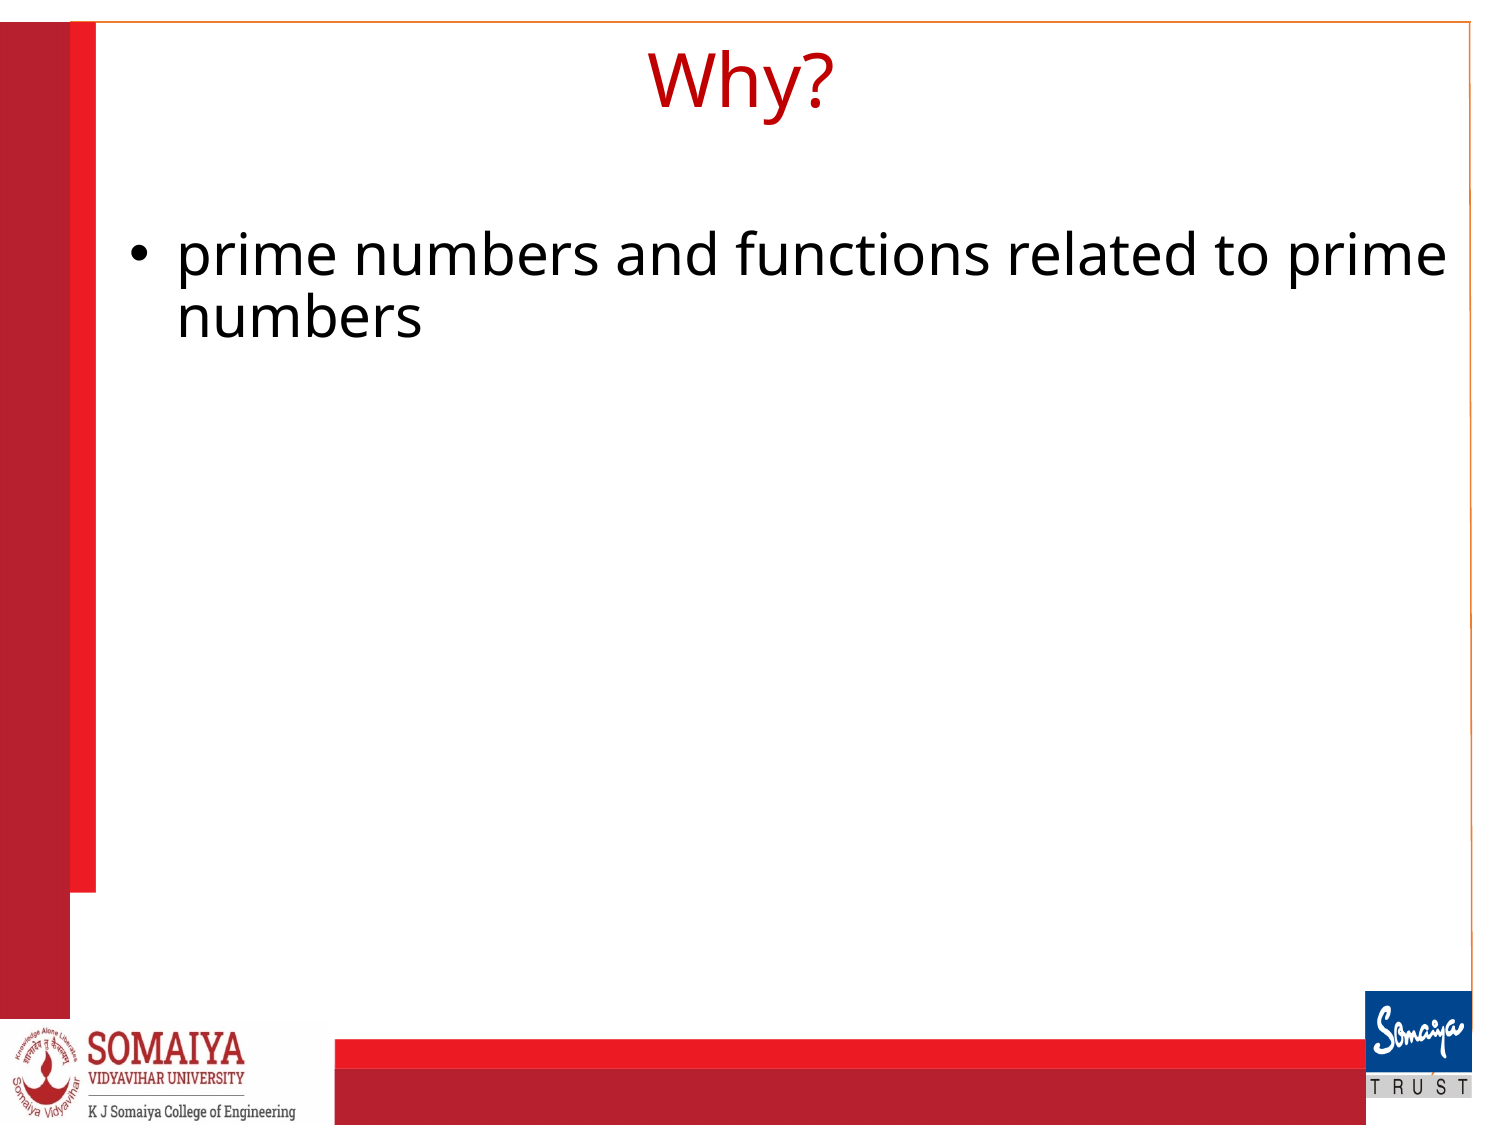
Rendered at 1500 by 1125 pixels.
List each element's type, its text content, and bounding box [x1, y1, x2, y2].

title Why? [134, 35, 1349, 179]
picture [1365, 991, 1472, 1098]
list prime numbers and functions related to prime numbers [114, 217, 1465, 960]
picture [335, 1040, 1365, 1125]
picture [0, 22, 327, 1125]
